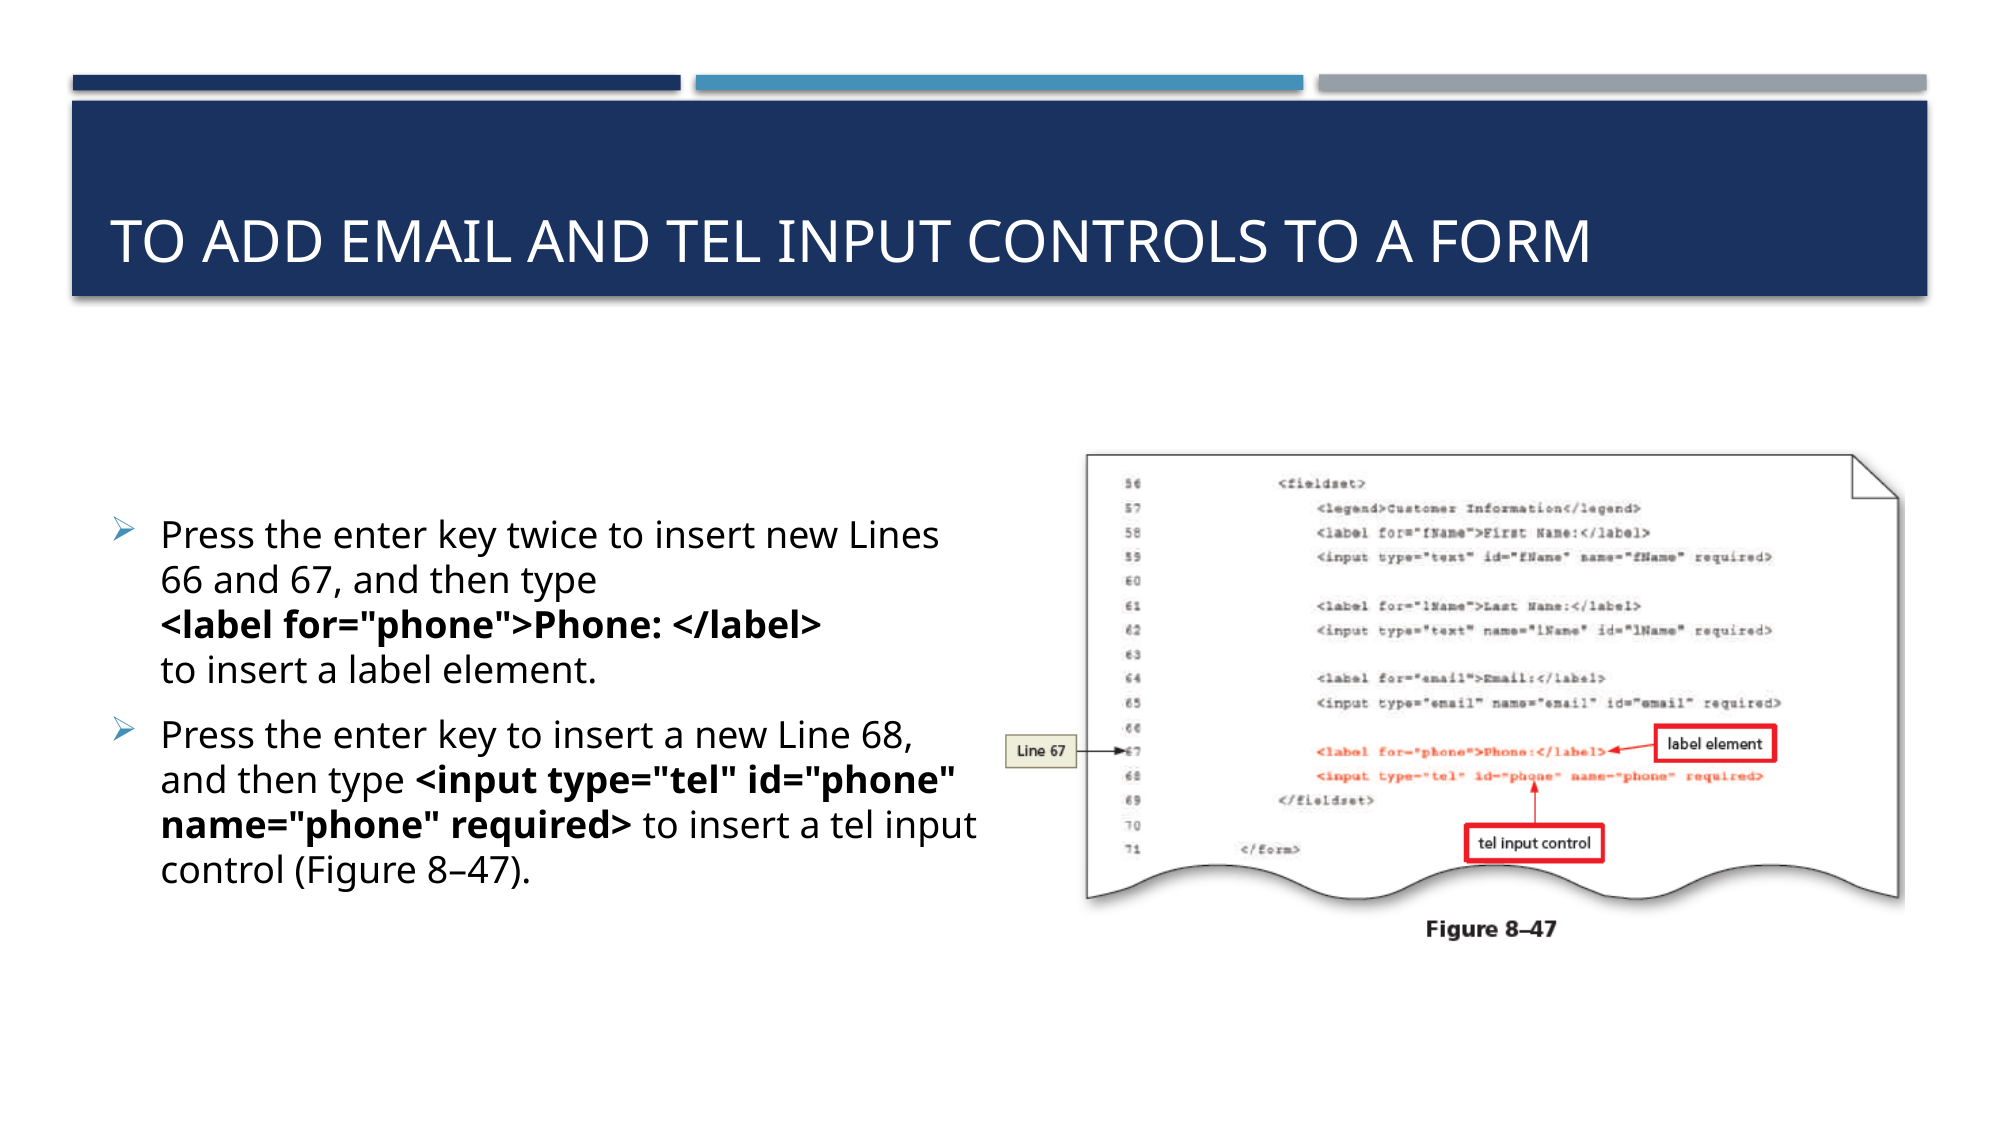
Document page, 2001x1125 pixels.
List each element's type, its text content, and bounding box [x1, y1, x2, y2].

list Press the enter key twice to insert new Lines 66 and 67, and then type <label for="phone">Phone: </label> to insert a label element. Press the enter key to insert a new Line 68, and then type <input type="tel" id="phone" name="phone" required> to insert a tel input control (Figure 8–47). [95, 329, 996, 1072]
picture [1004, 449, 1906, 952]
title To Add email and tel Input Controls to a Form [95, 115, 1905, 282]
